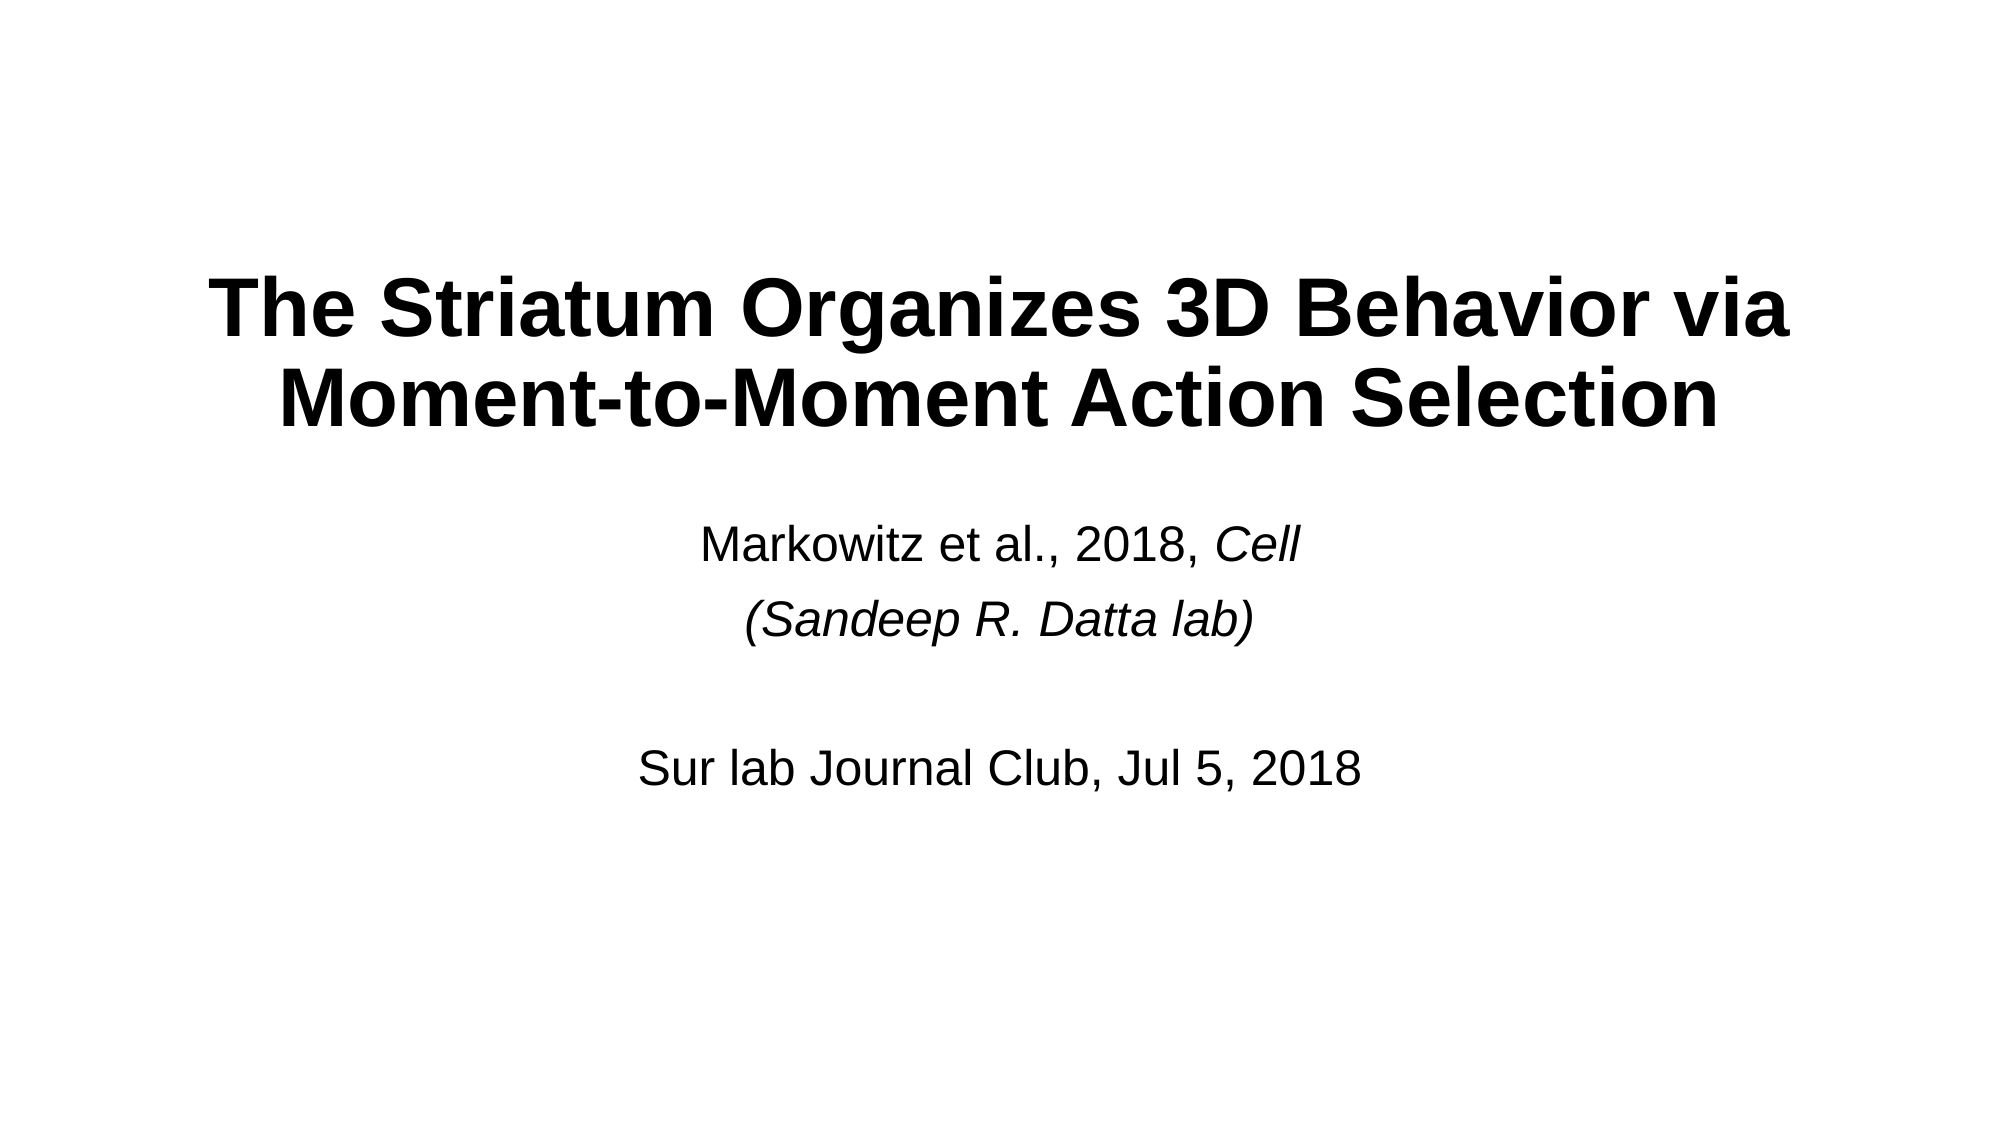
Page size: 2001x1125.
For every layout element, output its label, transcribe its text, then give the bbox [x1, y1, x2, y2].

subtitle Markowitz et al., 2018, Cell (Sandeep R. Datta lab) Sur lab Journal Club, Jul 5, 2018 [249, 510, 1750, 857]
title The Striatum Organizes 3D Behavior via Moment-to-Moment Action Selection [178, 177, 1822, 452]
